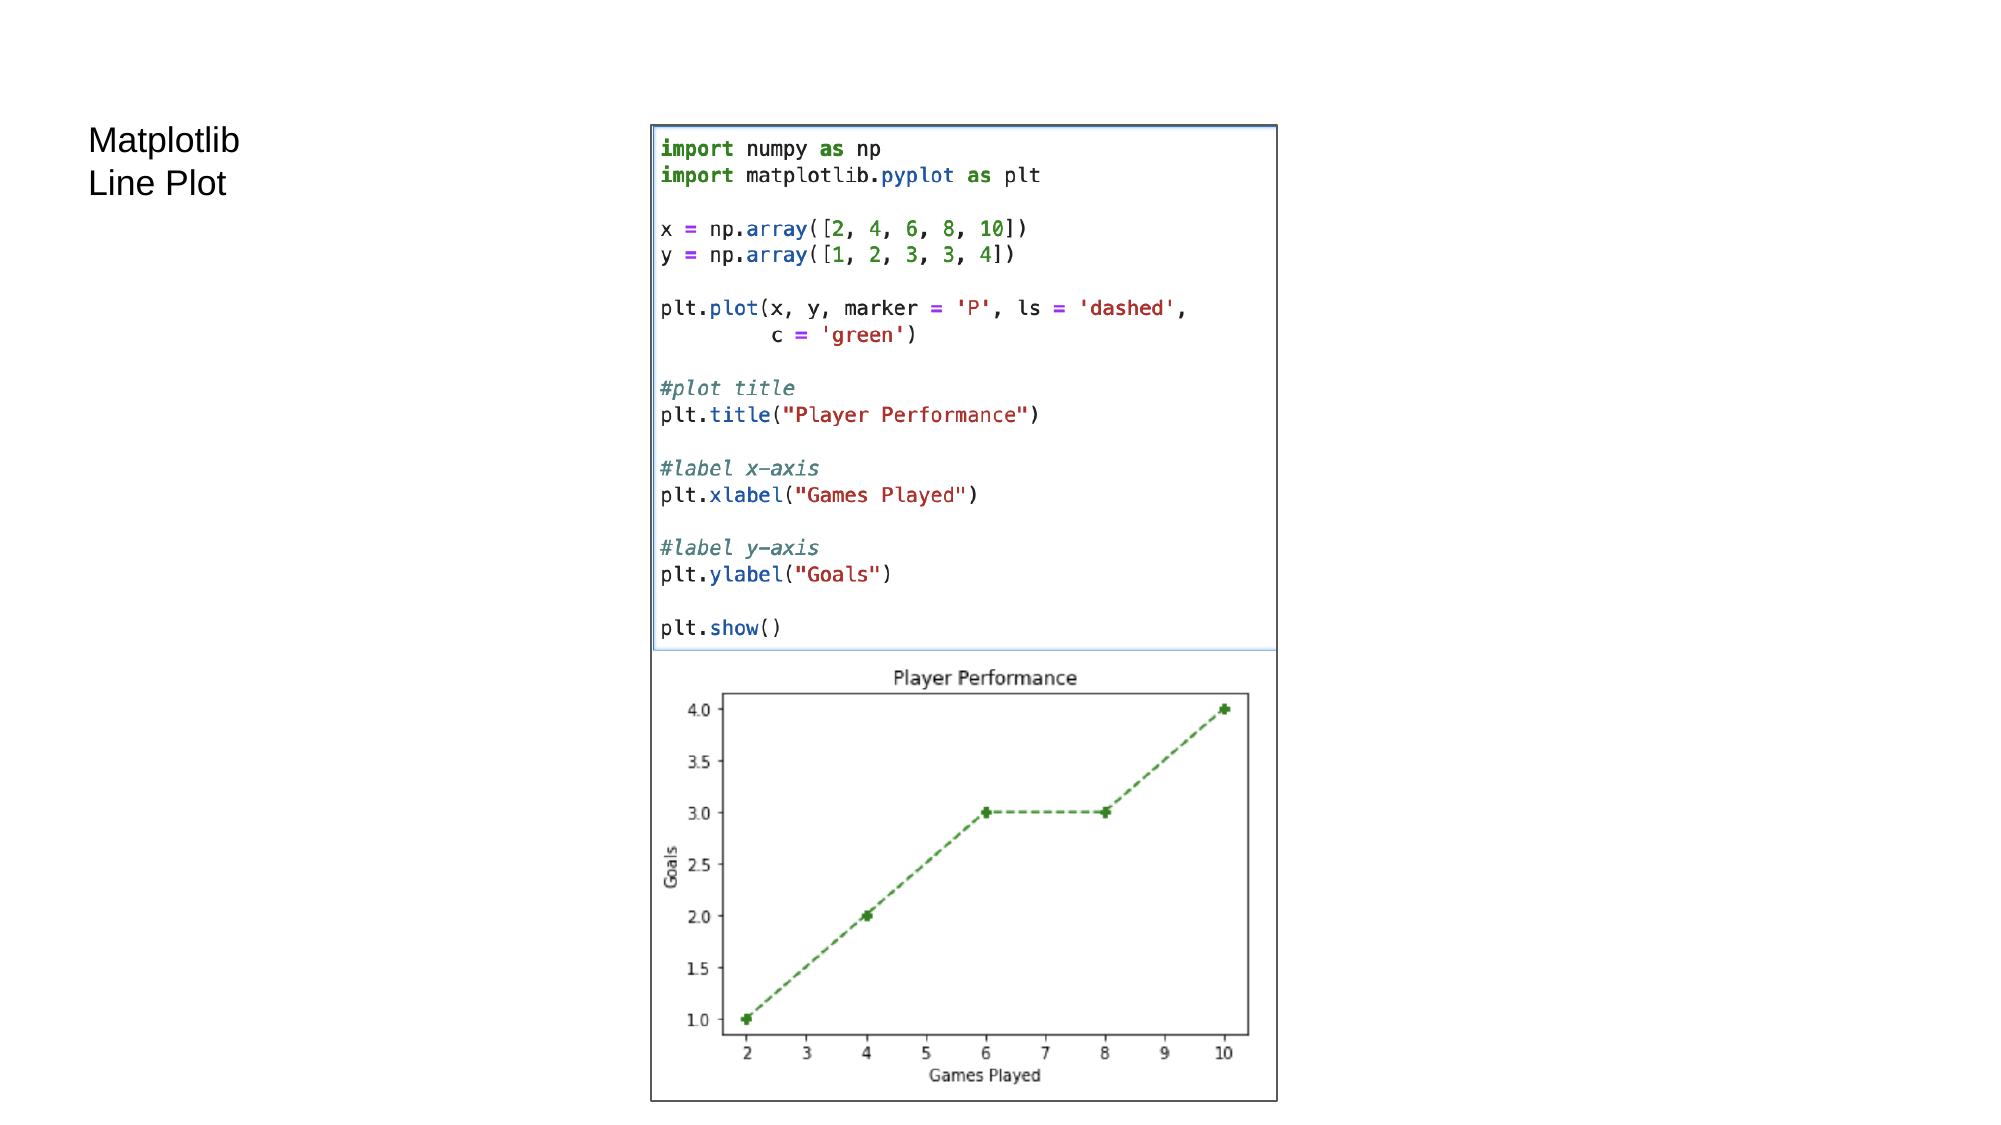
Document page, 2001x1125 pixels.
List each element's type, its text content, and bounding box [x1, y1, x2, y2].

picture [651, 125, 1277, 1101]
title Matplotlib Line Plot [68, 97, 1932, 223]
